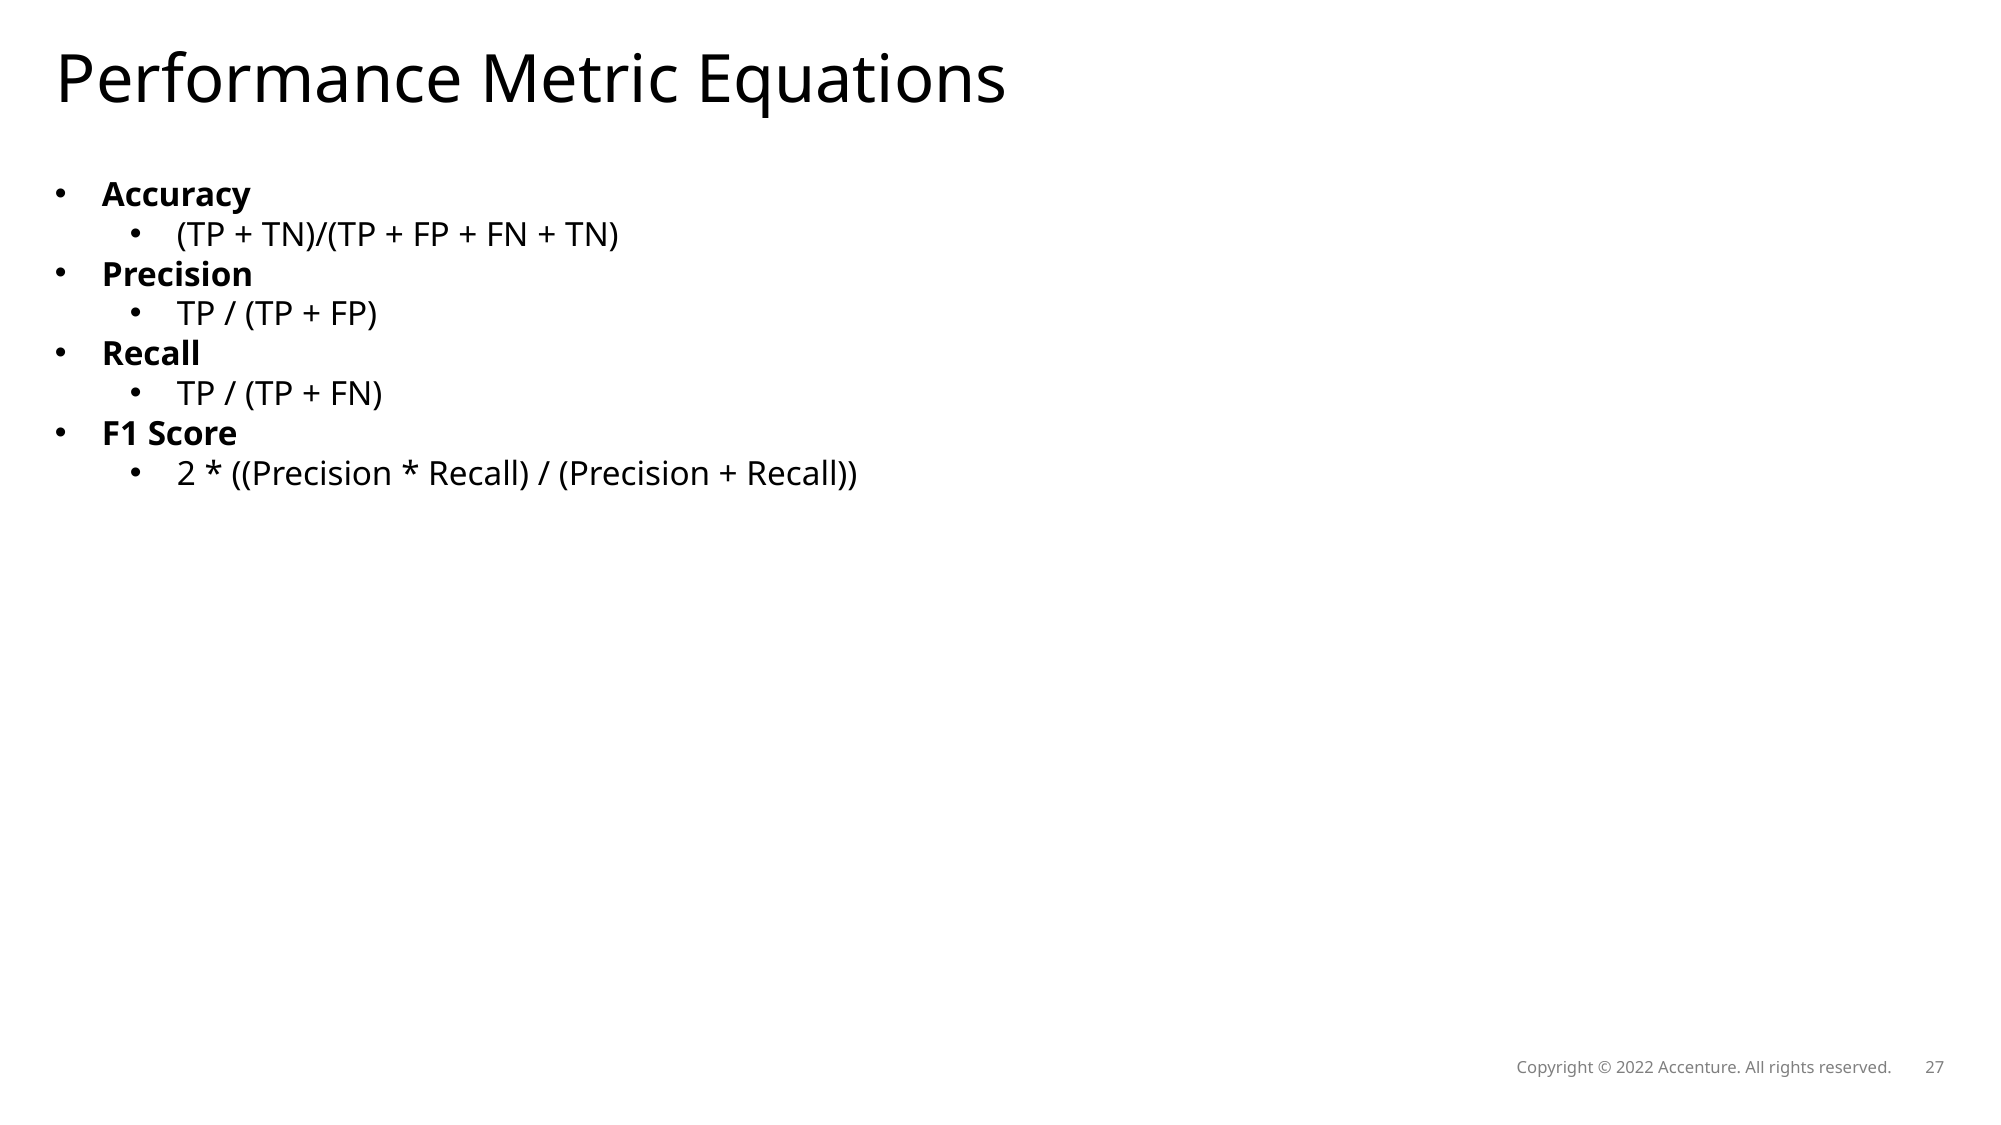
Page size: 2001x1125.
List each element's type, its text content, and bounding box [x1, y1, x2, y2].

title Performance Metric Equations [55, 51, 1701, 179]
text_box Accuracy (TP + TN)/(TP + FP + FN + TN) Precision TP / (TP + FP) Recall TP / (TP + FN) F1 Score 2 * ((Precision * Recall) / (Precision + Recall)) [54, 172, 1694, 533]
footer Copyright © 2022 Accenture. All rights reserved. [1217, 1053, 1893, 1081]
slide_number 27 [1905, 1053, 1945, 1081]
